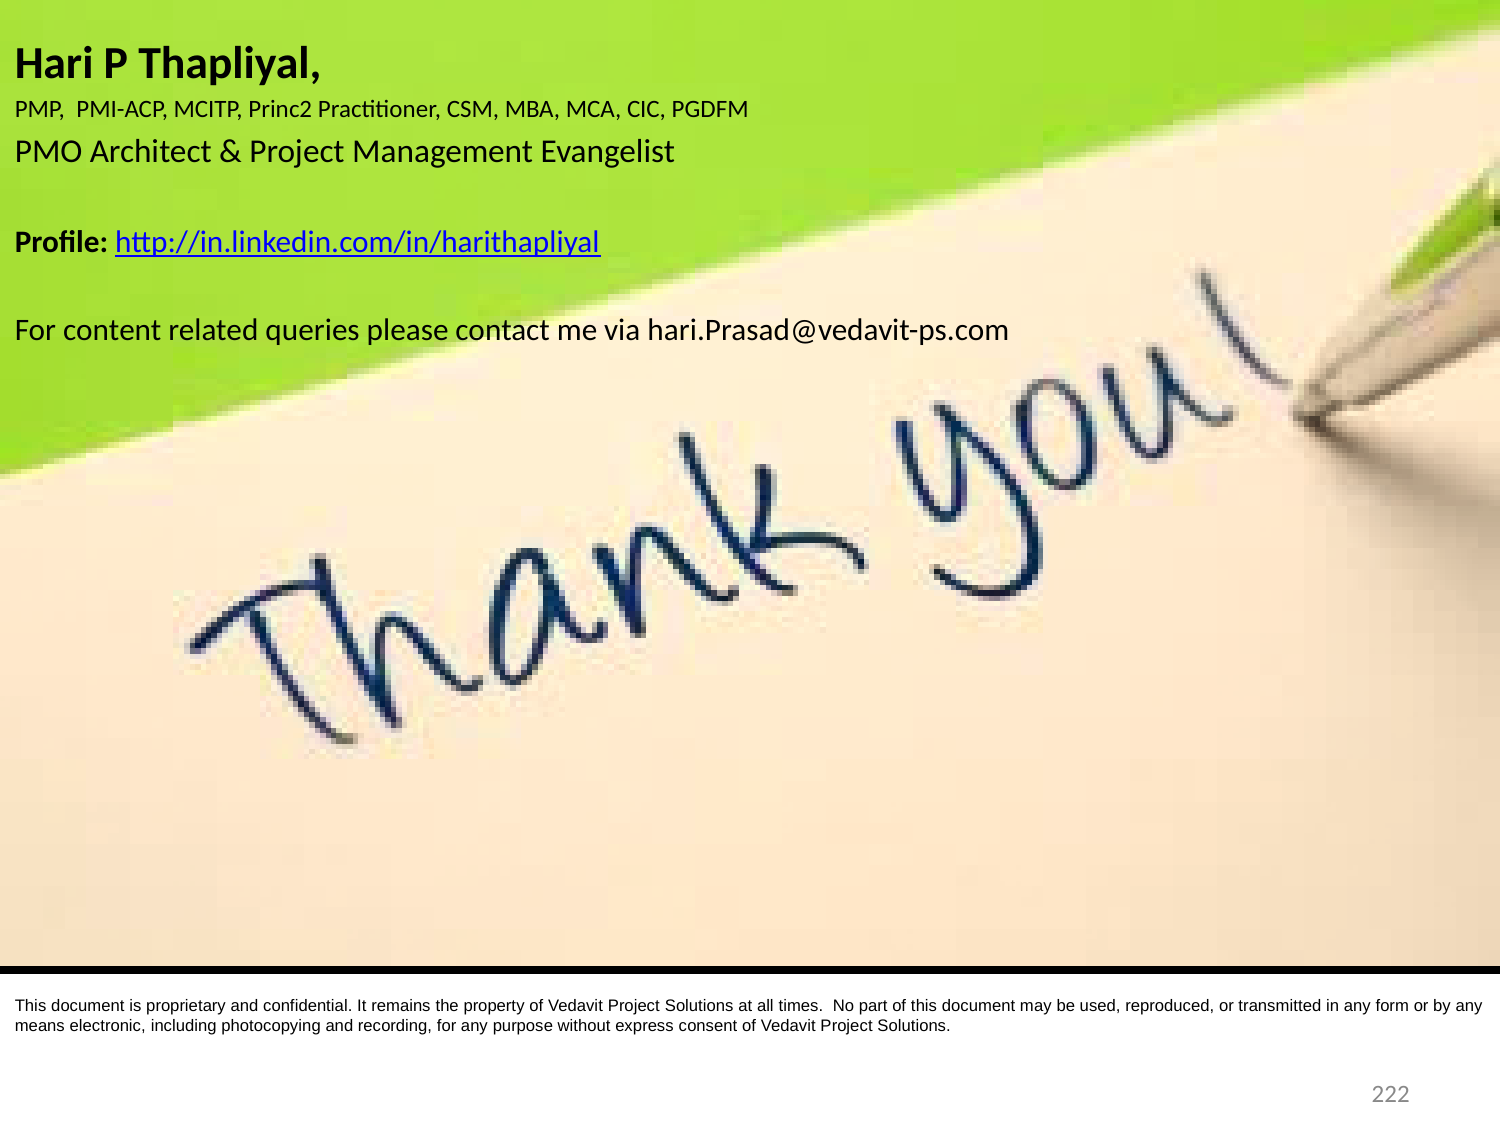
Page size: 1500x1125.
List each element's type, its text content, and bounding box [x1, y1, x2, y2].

text_box This document is proprietary and confidential. It remains the property of Vedavit Project Solutions at all times. No part of this document may be used, reproduced, or transmitted in any form or by any means electronic, including photocopying and recording, for any purpose without express consent of Vedavit Project Solutions. [0, 987, 1500, 1043]
picture [0, 0, 1500, 966]
slide_number 222 [1074, 1062, 1425, 1123]
